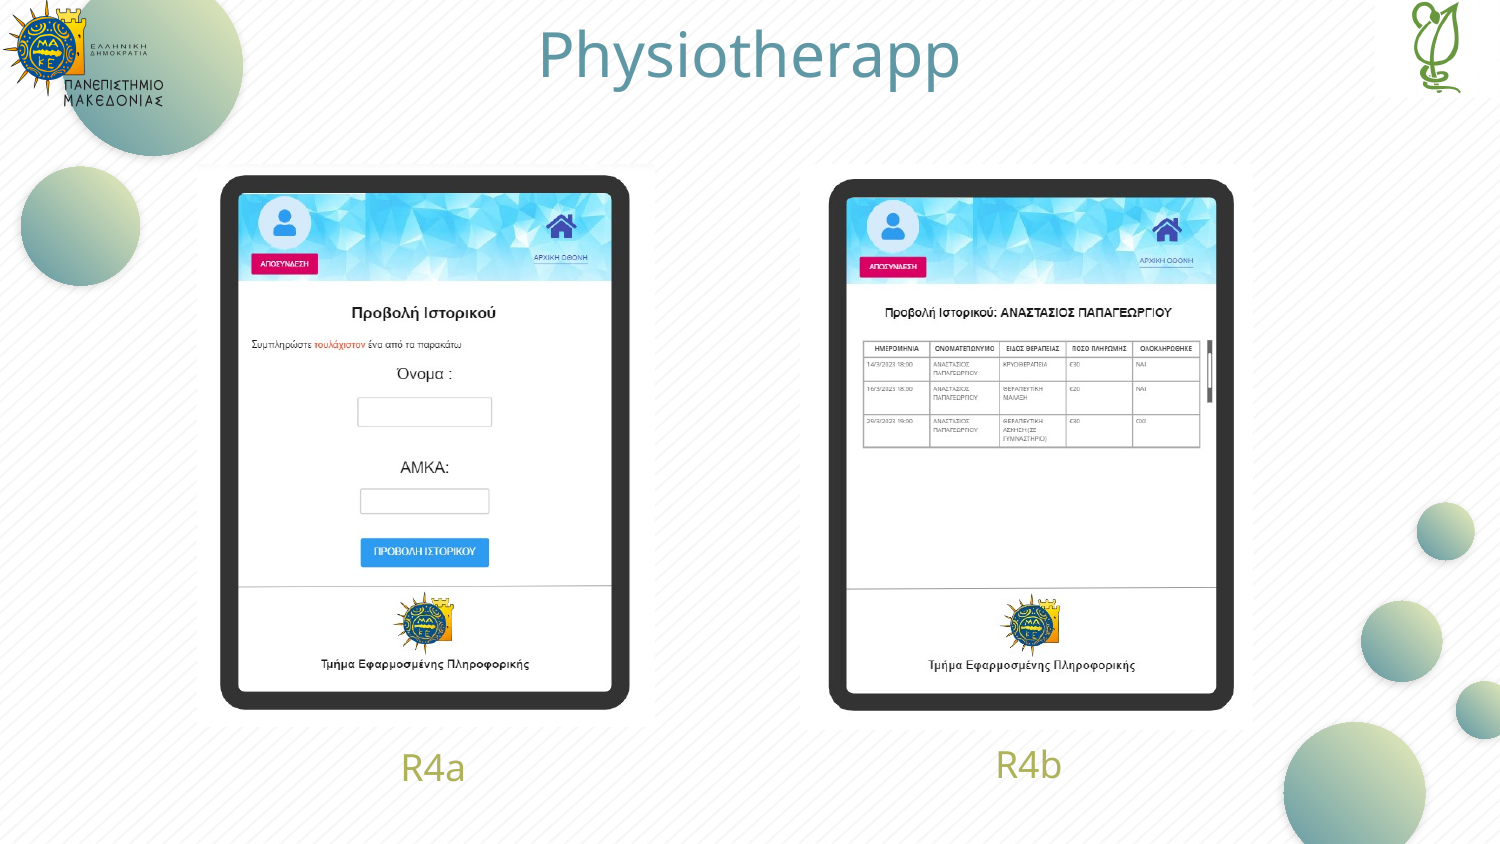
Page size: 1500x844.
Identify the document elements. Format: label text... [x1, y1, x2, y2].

picture [1374, 0, 1500, 99]
picture [197, 164, 656, 727]
text_box Physiotherapp [168, 0, 1373, 106]
picture [799, 164, 1254, 730]
text_box R4b [973, 738, 1085, 794]
text_box R4a [385, 735, 491, 794]
picture [0, 0, 166, 110]
